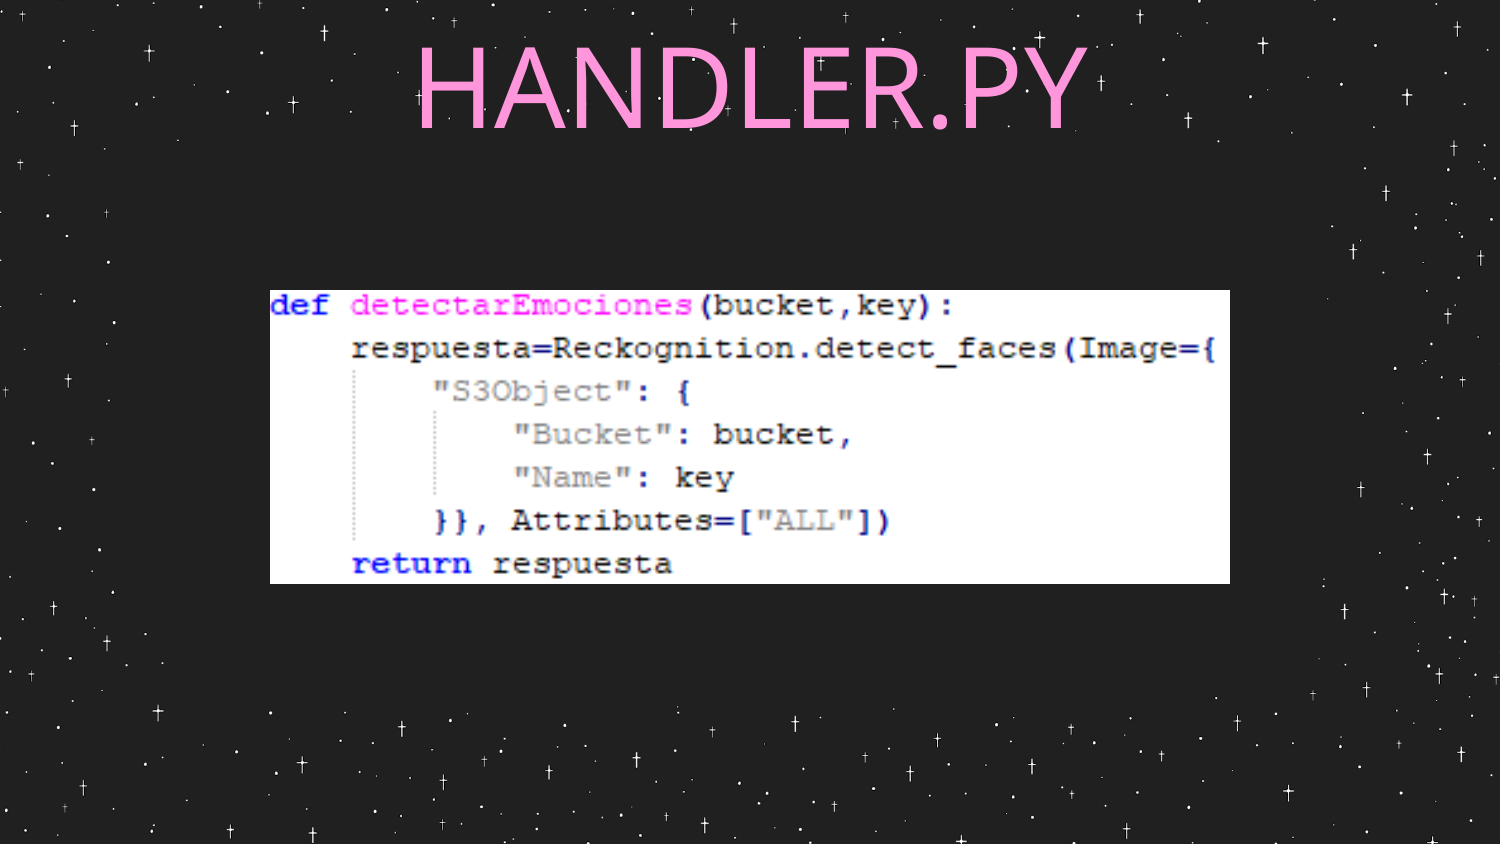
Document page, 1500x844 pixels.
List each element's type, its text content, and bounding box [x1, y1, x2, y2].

picture [0, 0, 1500, 844]
title HANDLER.PY [118, 16, 1382, 111]
